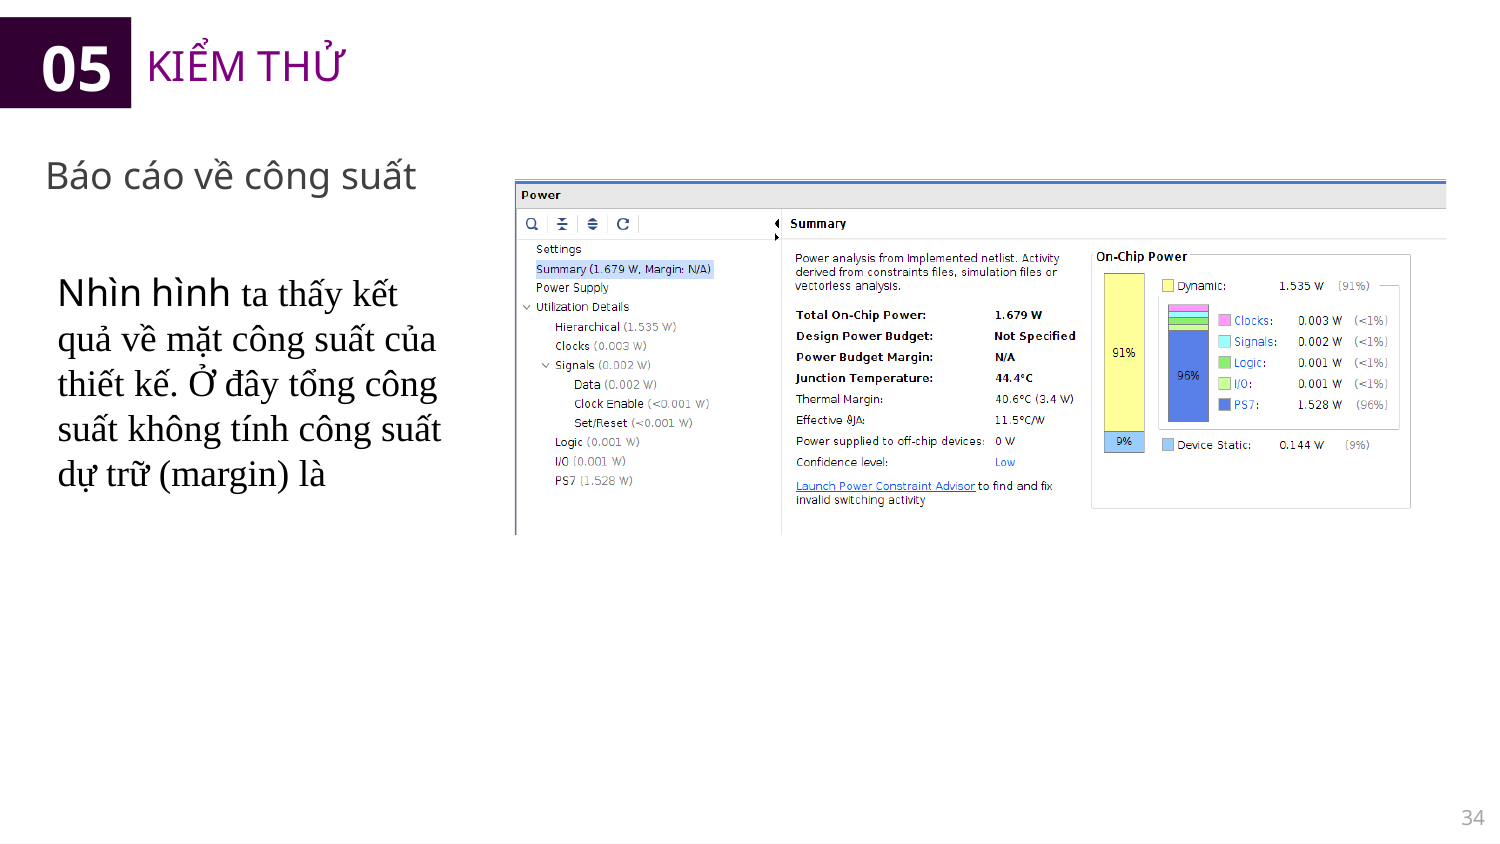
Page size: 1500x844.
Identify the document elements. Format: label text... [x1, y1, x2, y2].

text_box Báo cáo về công suất [30, 136, 750, 205]
text_box [0, 15, 133, 110]
title KIỂM THỬ [133, 26, 1179, 109]
text_box 34 [1139, 796, 1500, 837]
text_box 05 [30, 15, 147, 103]
picture [514, 179, 1447, 536]
